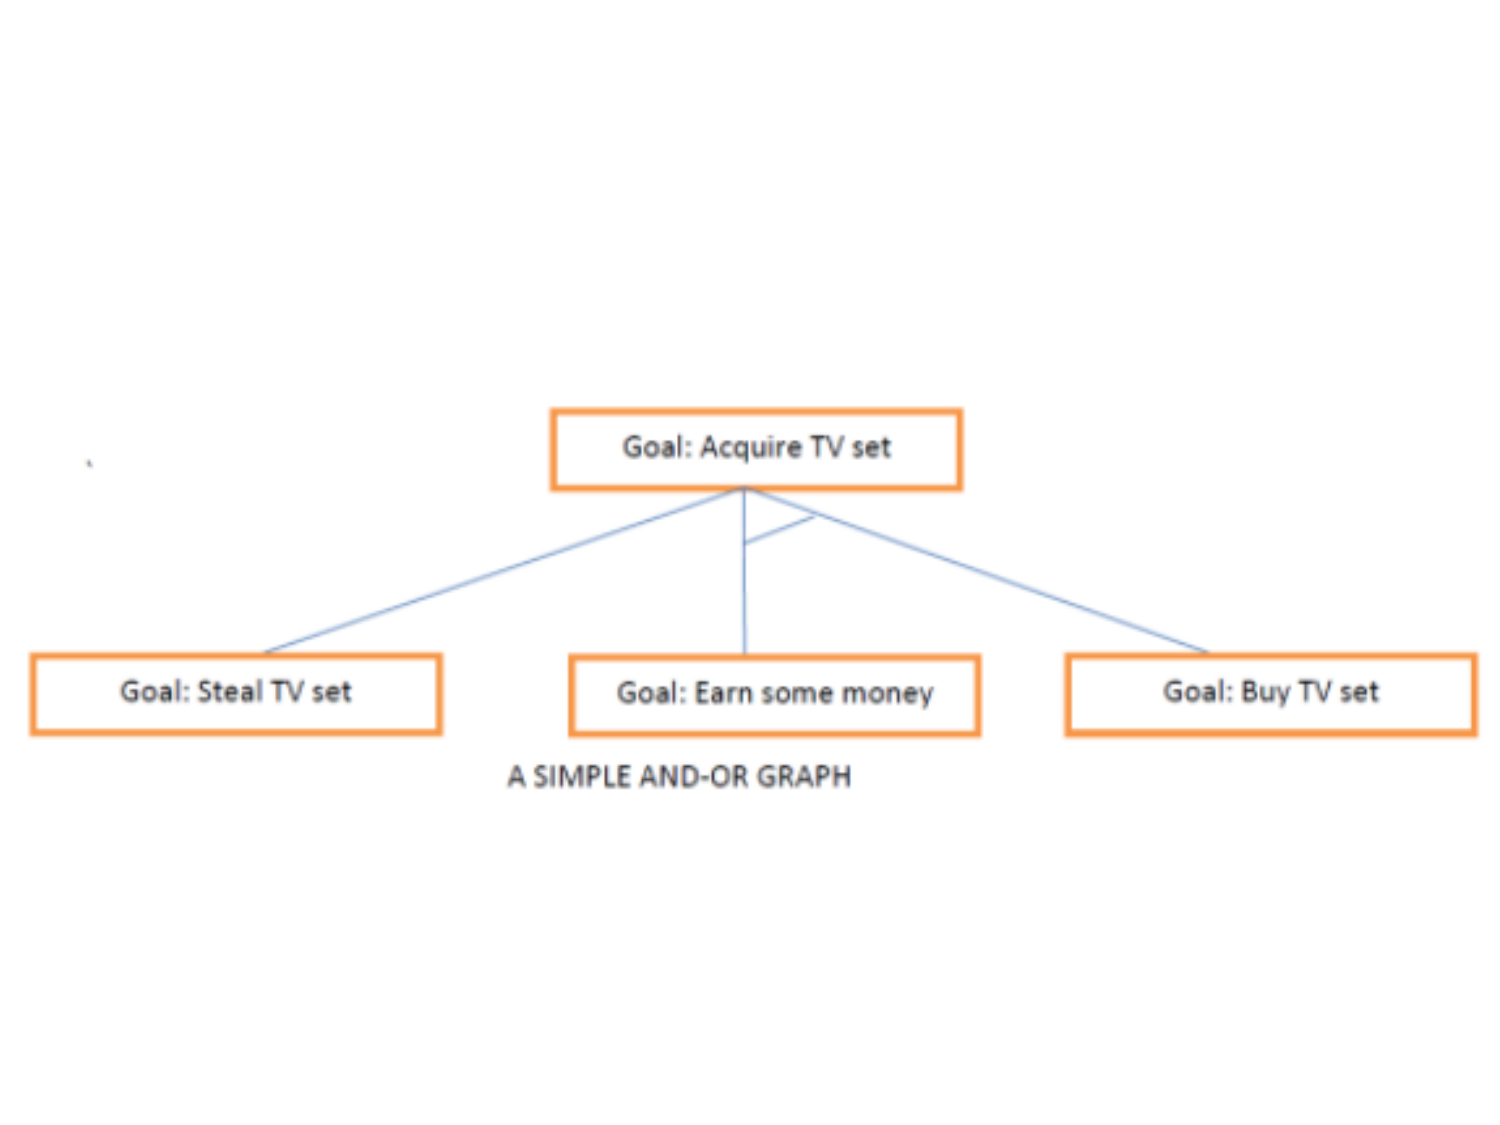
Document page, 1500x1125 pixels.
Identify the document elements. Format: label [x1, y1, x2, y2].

picture [0, 274, 1500, 813]
